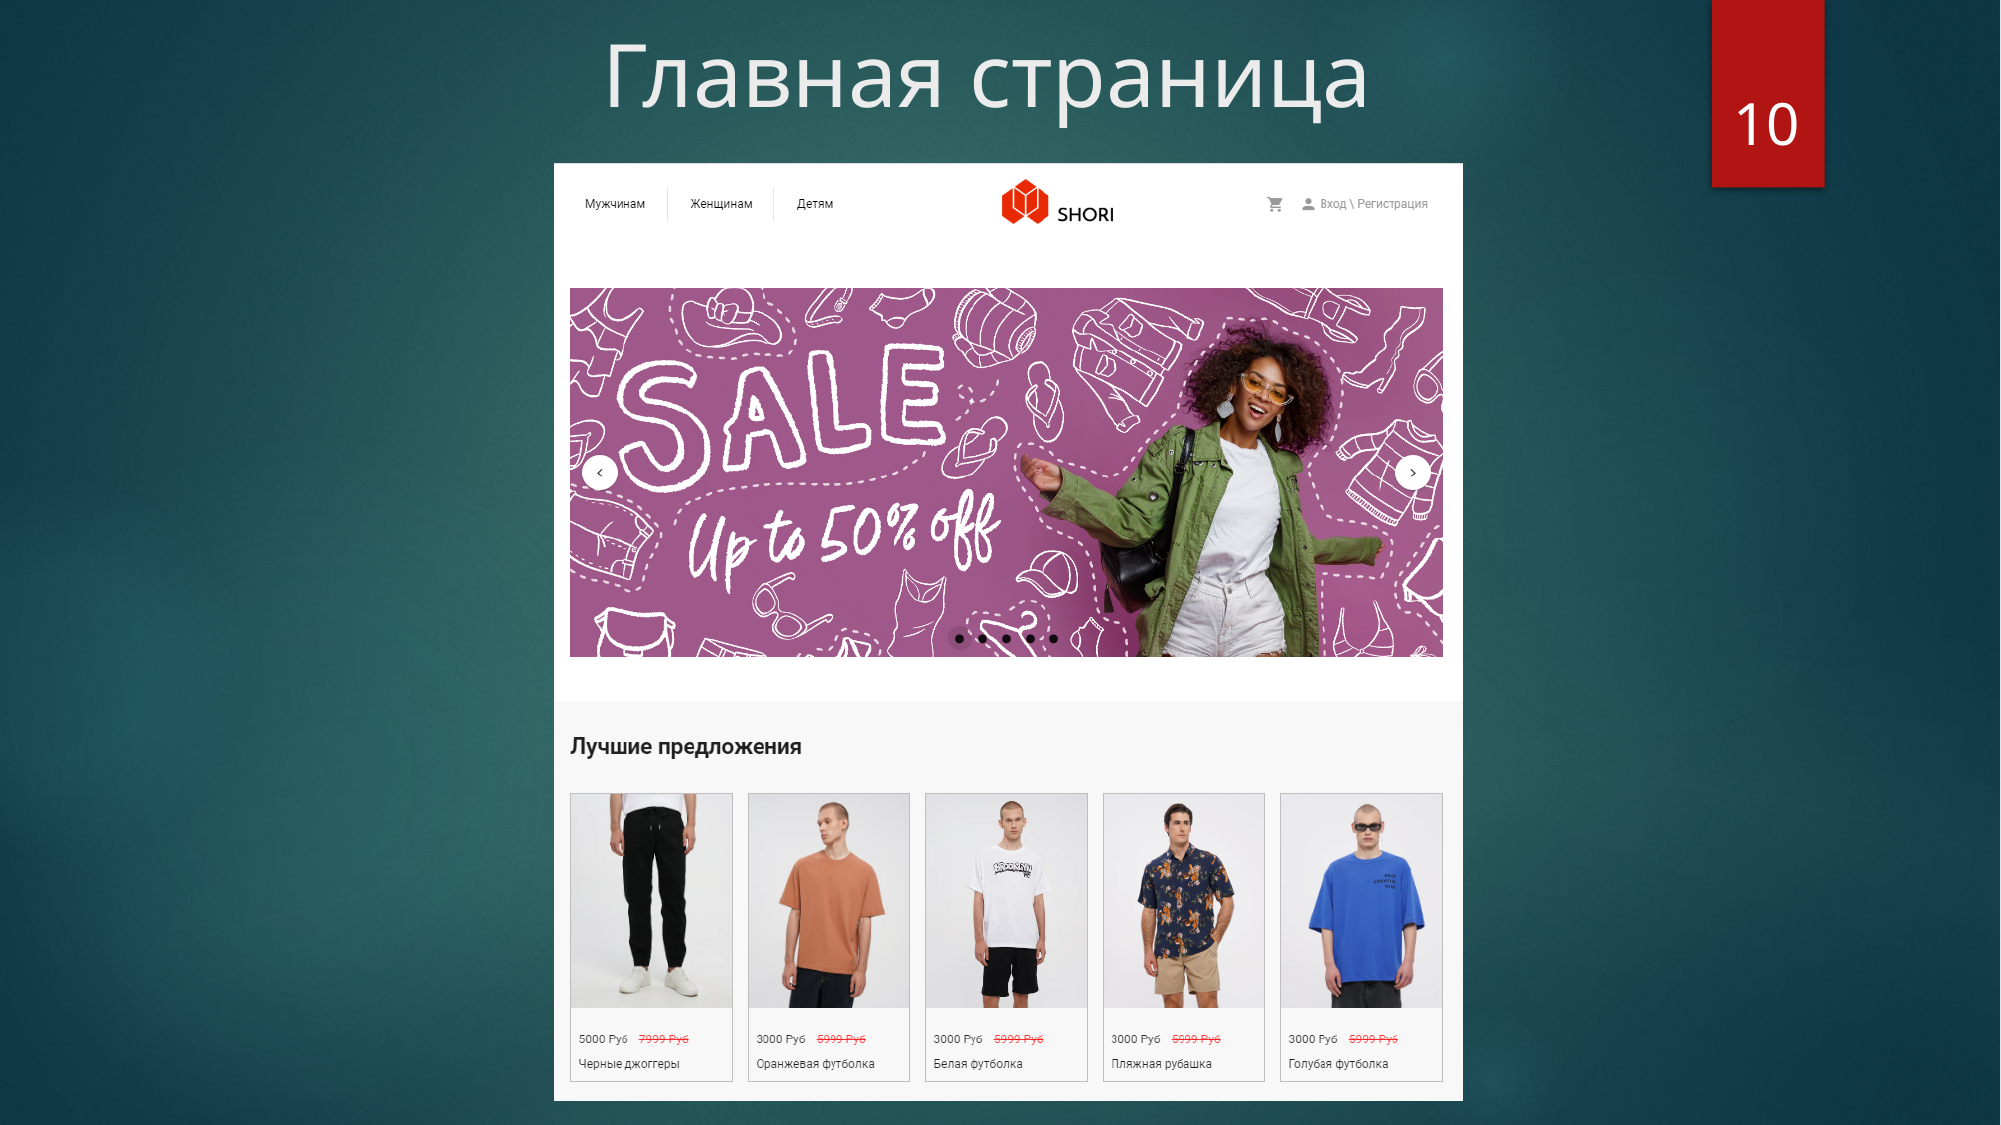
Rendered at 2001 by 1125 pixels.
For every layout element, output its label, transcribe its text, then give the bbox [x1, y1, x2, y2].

slide_number 10 [1698, 48, 1836, 175]
title Главная страница [587, 12, 1432, 139]
picture [0, 0, 1576, 1125]
